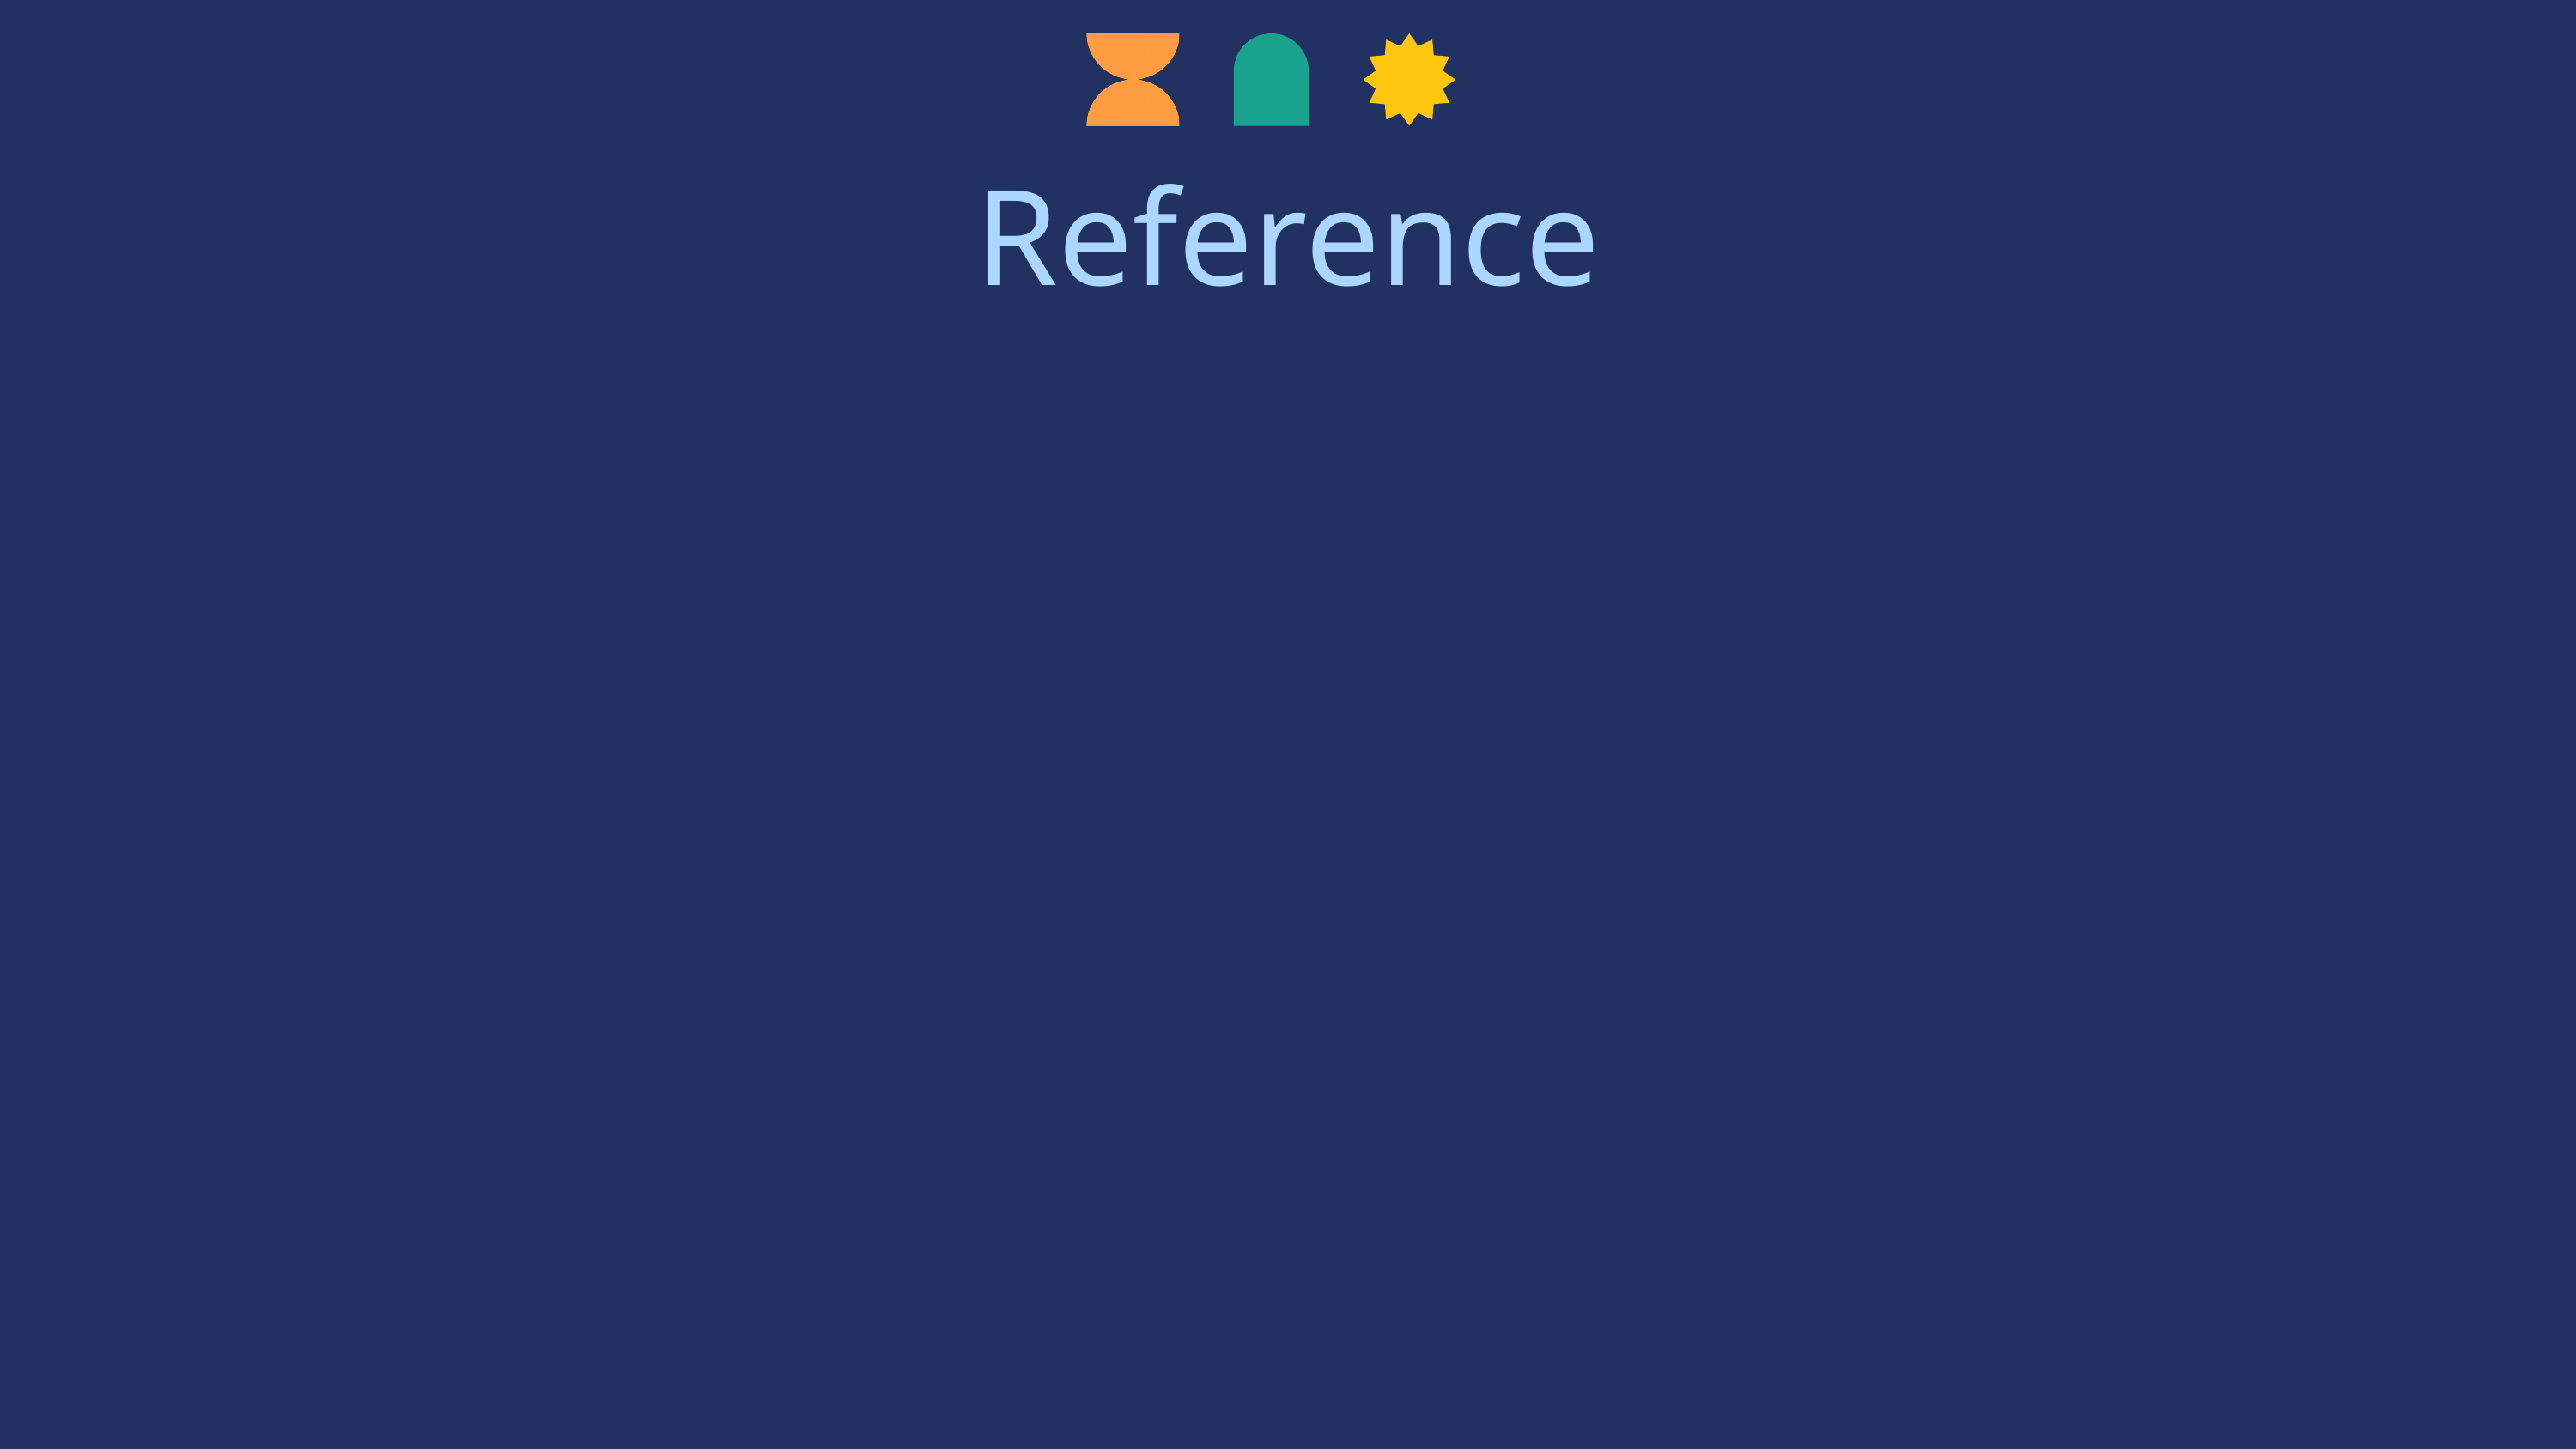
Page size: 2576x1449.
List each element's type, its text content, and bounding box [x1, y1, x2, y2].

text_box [1086, 33, 1456, 126]
text_box Reference [525, 153, 2051, 312]
